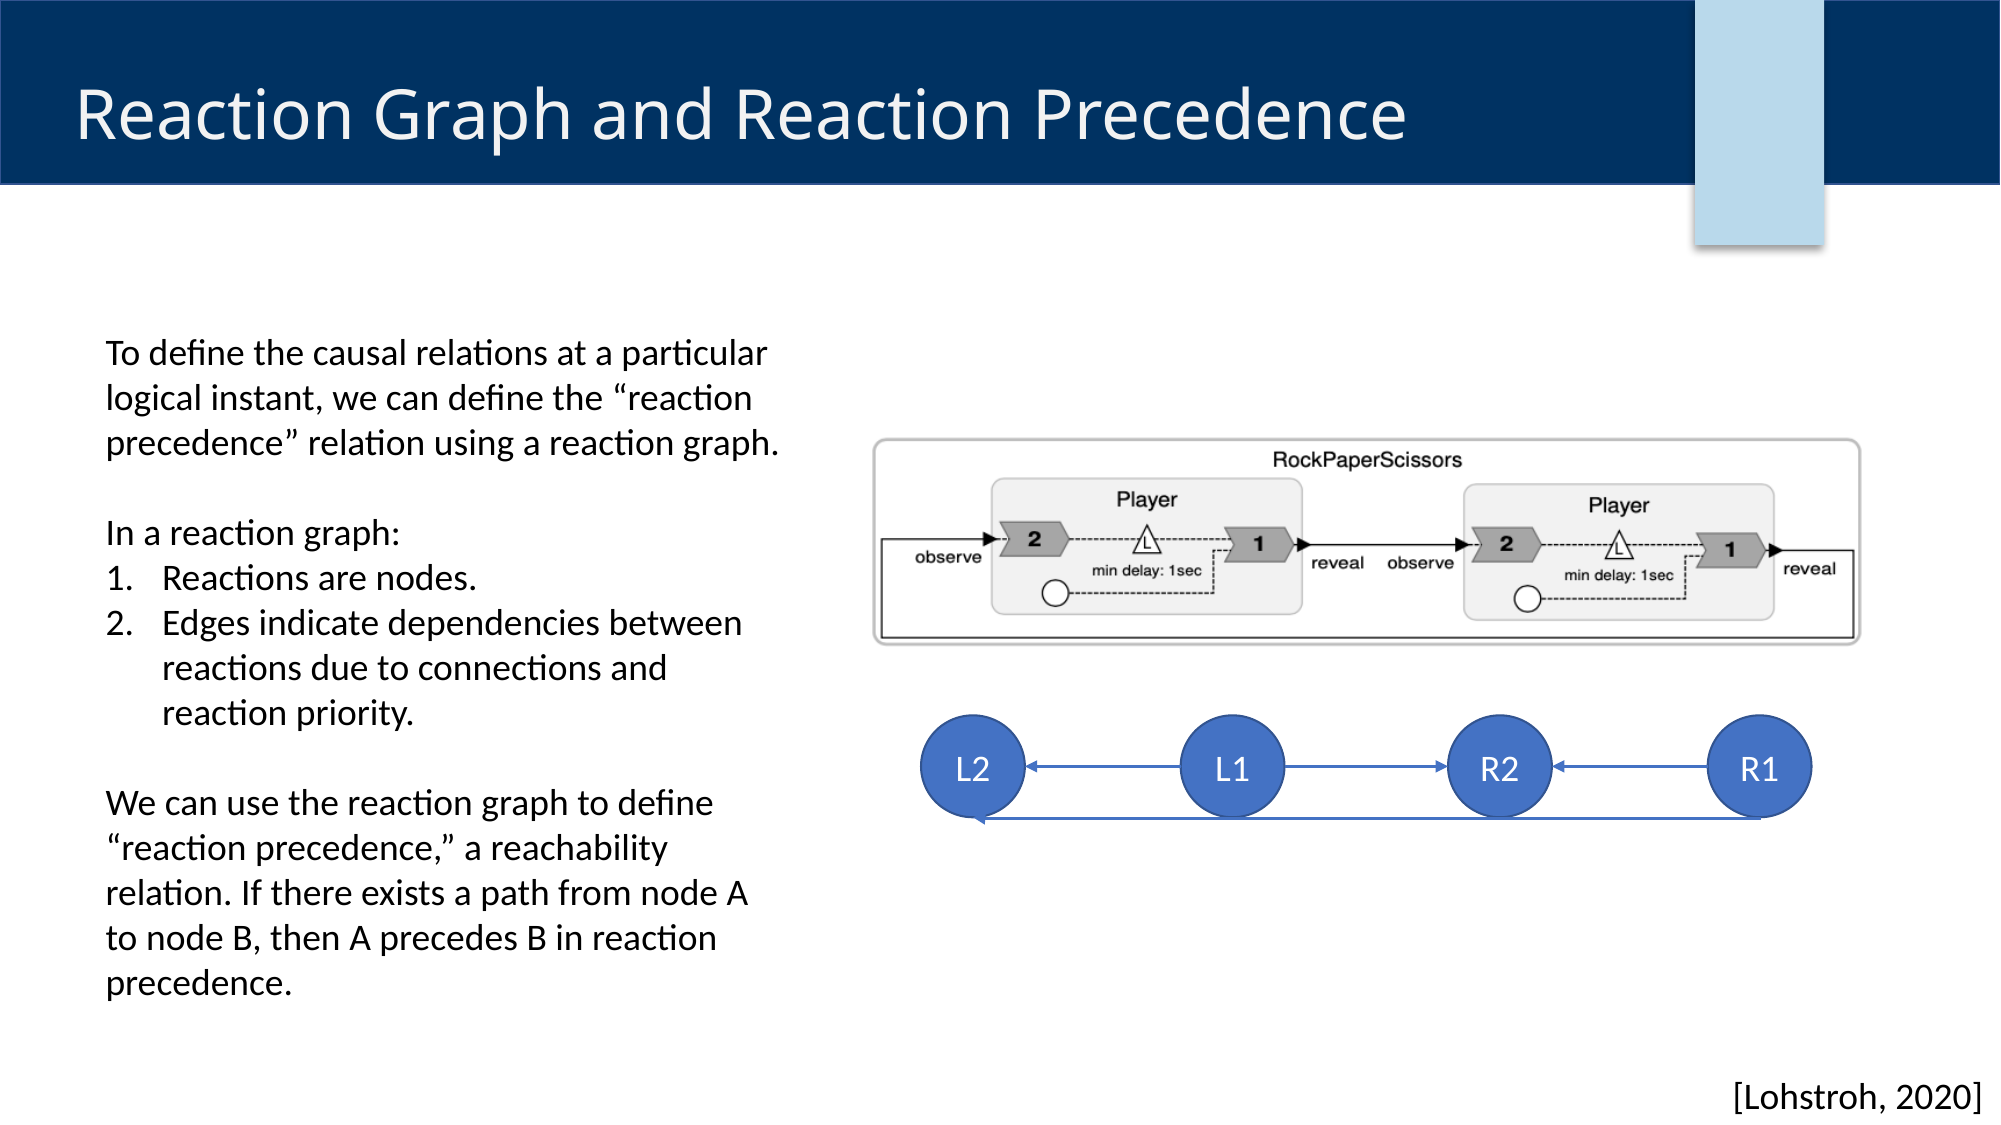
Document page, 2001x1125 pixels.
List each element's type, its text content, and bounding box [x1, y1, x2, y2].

text_box R2 [1447, 714, 1553, 817]
text_box [1694, 0, 1825, 246]
picture [863, 426, 1366, 655]
text_box R1 [1706, 714, 1813, 819]
text_box To define the causal relations at a particular logical instant, we can define the “reaction precedence” relation using a reaction graph. In a reaction graph: Reactions are nodes. Edges indicate dependencies between reactions due to connections and reaction priority. We can use the reaction graph to define “reaction precedence,” a reachability relation. If there exists a path from node A to node B, then A precedes B in reaction precedence. [90, 320, 801, 1011]
text_box L2 [919, 714, 1026, 819]
title Reaction Graph and Reaction Precedence [59, 22, 1636, 162]
text_box [1826, 0, 2000, 185]
picture [1367, 426, 1872, 655]
text_box [0, 0, 1694, 185]
text_box L1 [1179, 714, 1286, 817]
text_box [Lohstroh, 2020] [1717, 1064, 1999, 1125]
